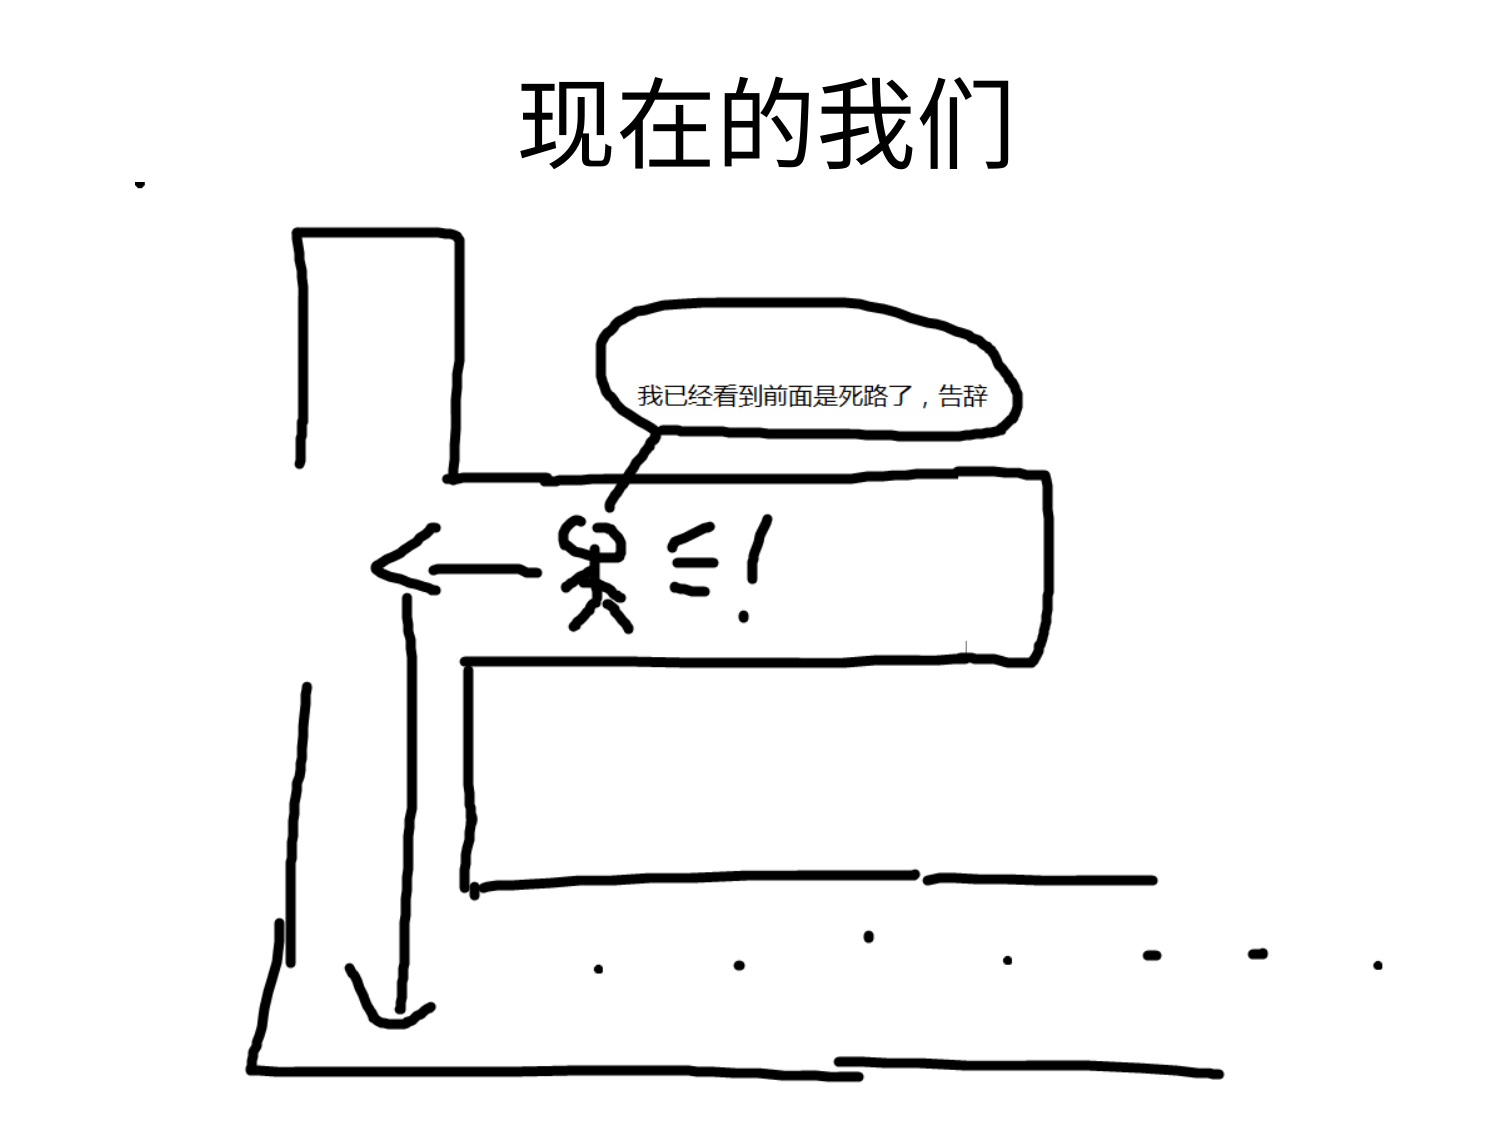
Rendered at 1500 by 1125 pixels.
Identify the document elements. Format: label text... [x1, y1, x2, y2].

picture [135, 182, 1470, 1125]
text_box 现在的我们 [501, 54, 1069, 180]
